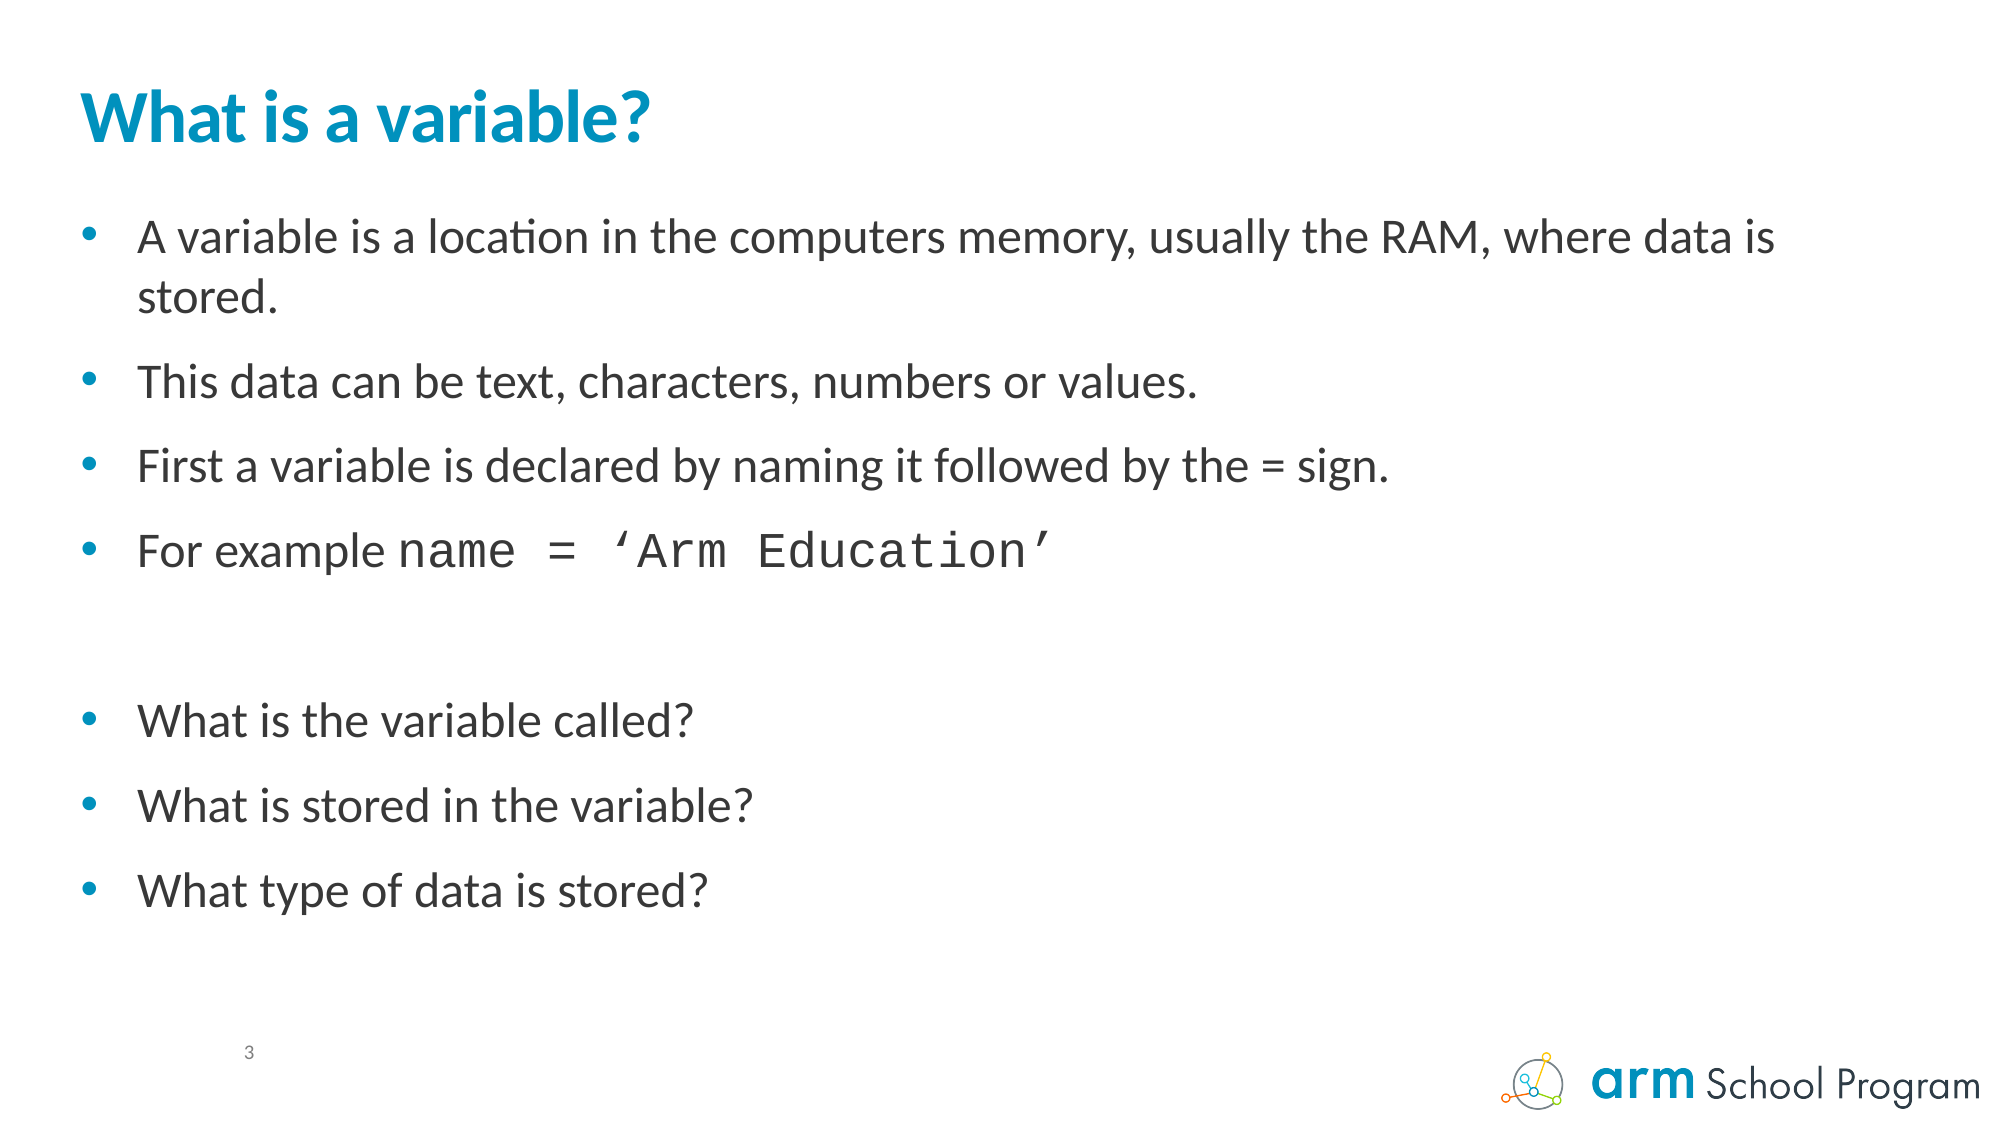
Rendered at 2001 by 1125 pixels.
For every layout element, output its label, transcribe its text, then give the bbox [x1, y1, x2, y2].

picture [1501, 1052, 1979, 1110]
title What is a variable? [80, 48, 1915, 158]
list A variable is a location in the computers memory, usually the RAM, where data is stored. This data can be text, characters, numbers or values. First a variable is declared by naming it followed by the = sign. For example name = ‘Arm Education’ What is the variable called? What is stored in the variable? What type of data is stored? [80, 203, 1915, 957]
